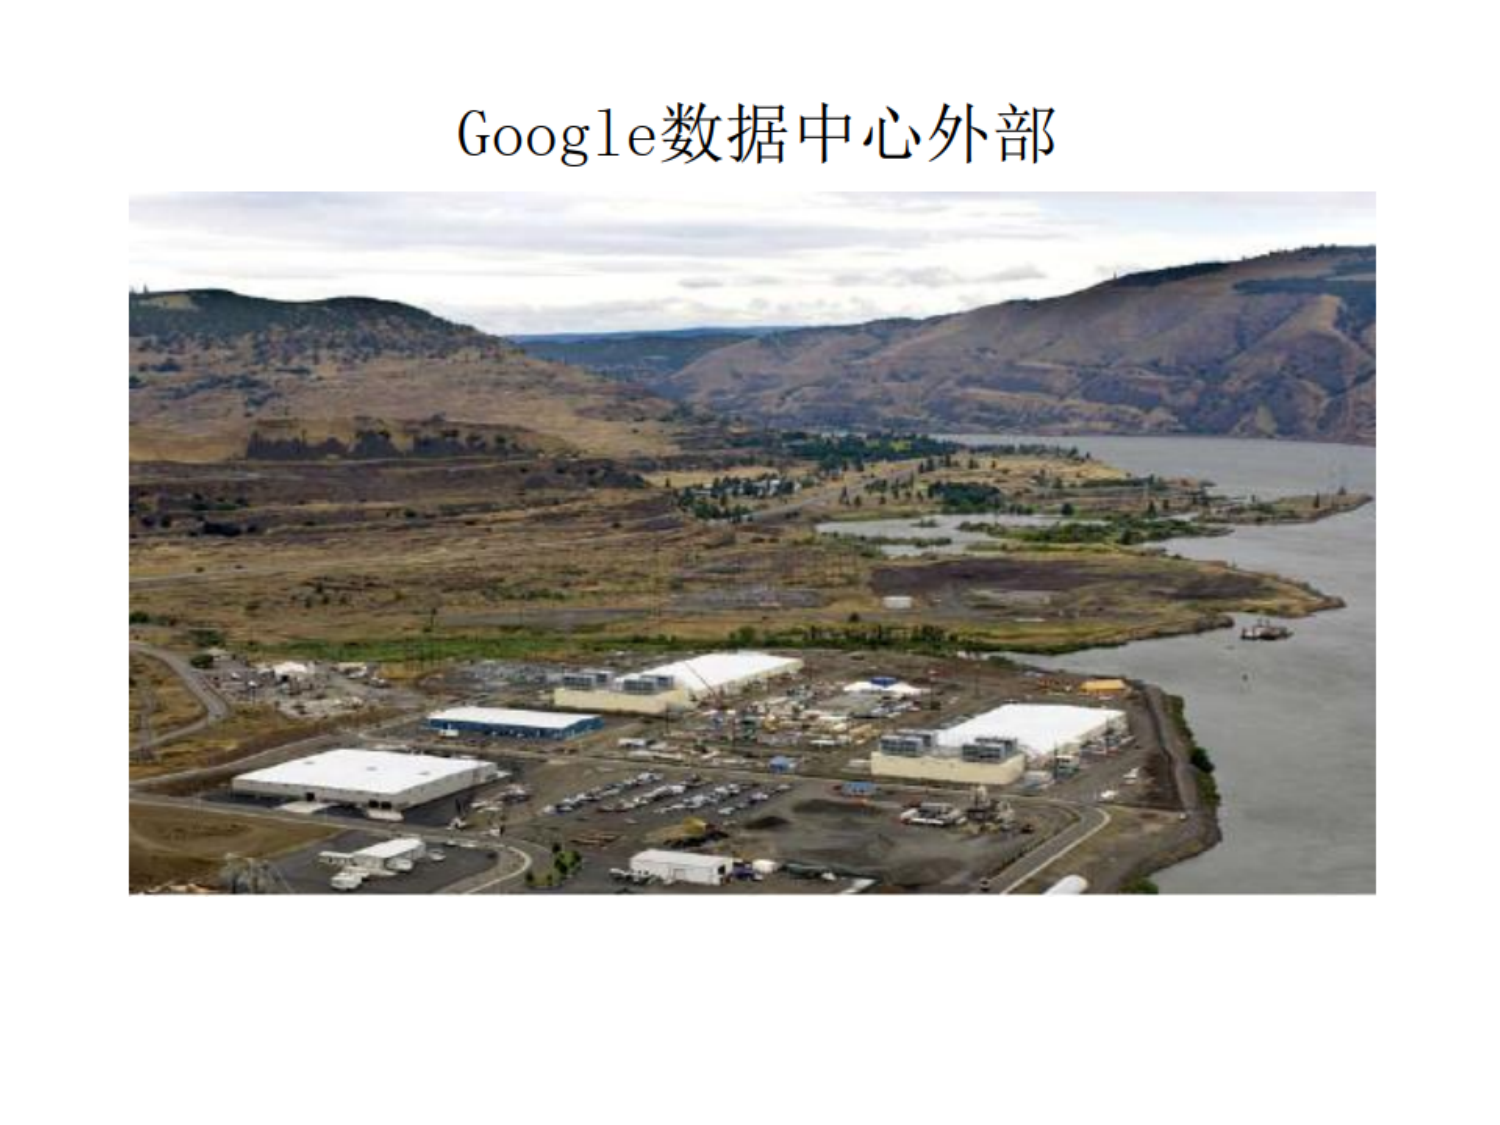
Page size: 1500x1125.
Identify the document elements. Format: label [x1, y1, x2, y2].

picture [86, 87, 1407, 898]
